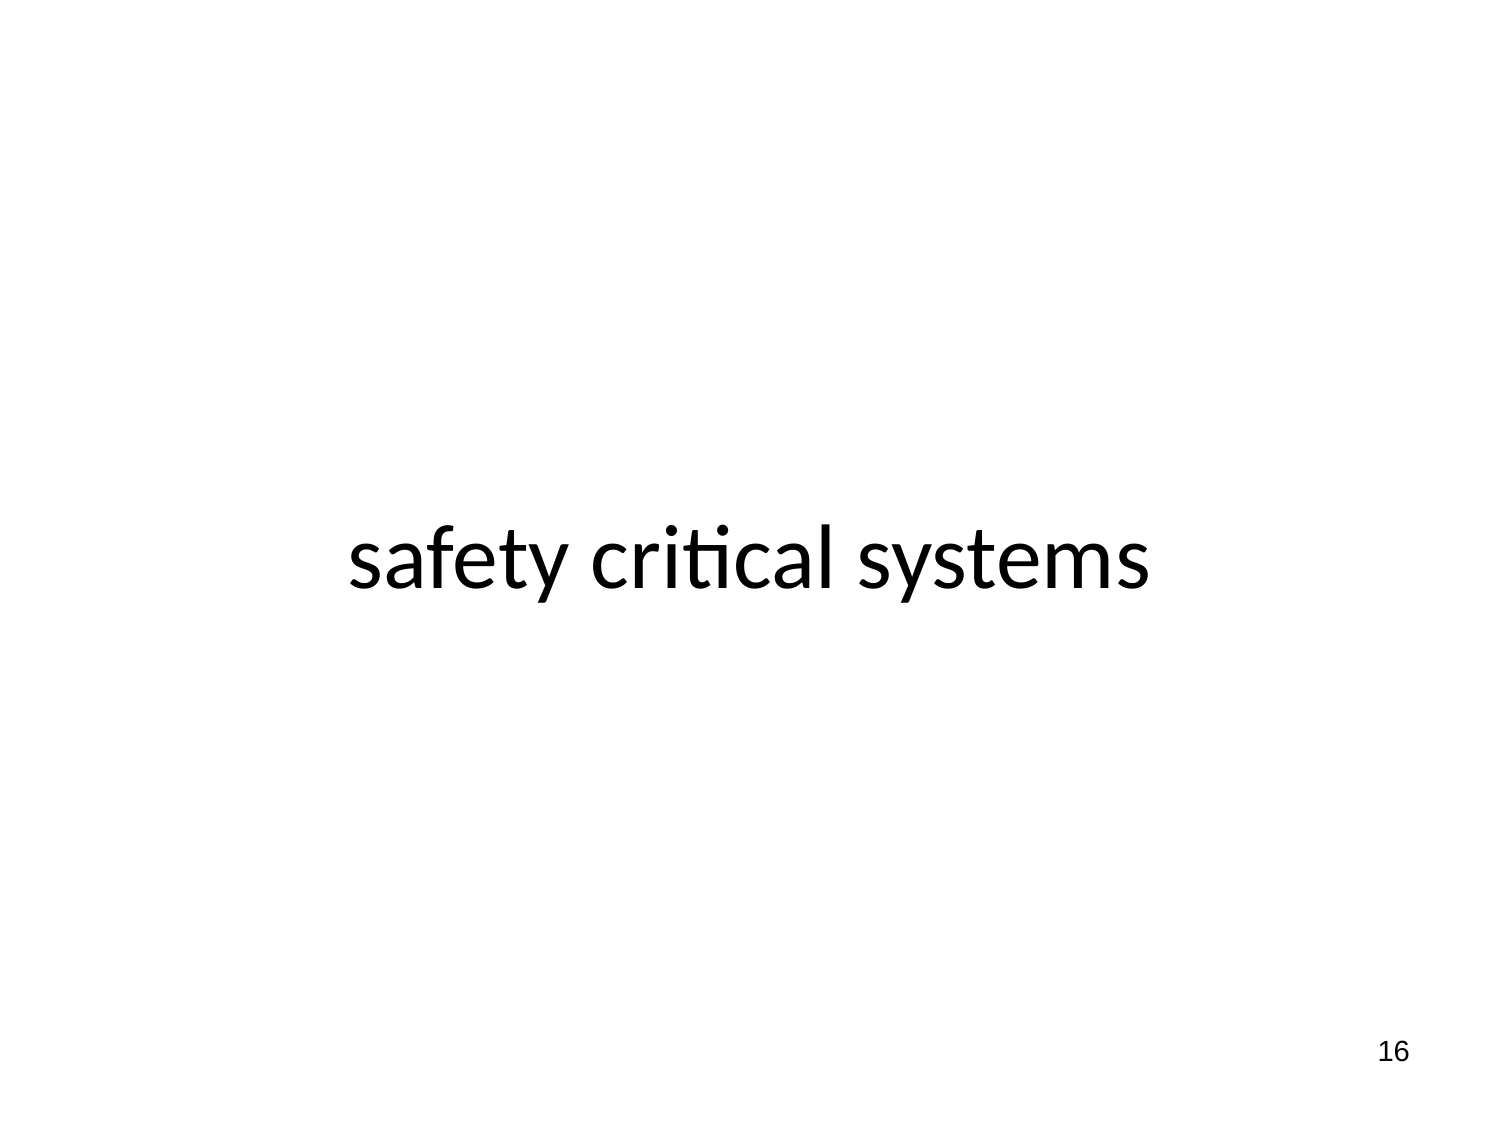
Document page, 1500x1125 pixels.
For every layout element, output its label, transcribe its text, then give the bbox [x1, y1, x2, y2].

slide_number 16 [1074, 1024, 1426, 1103]
list [75, 262, 1425, 1005]
